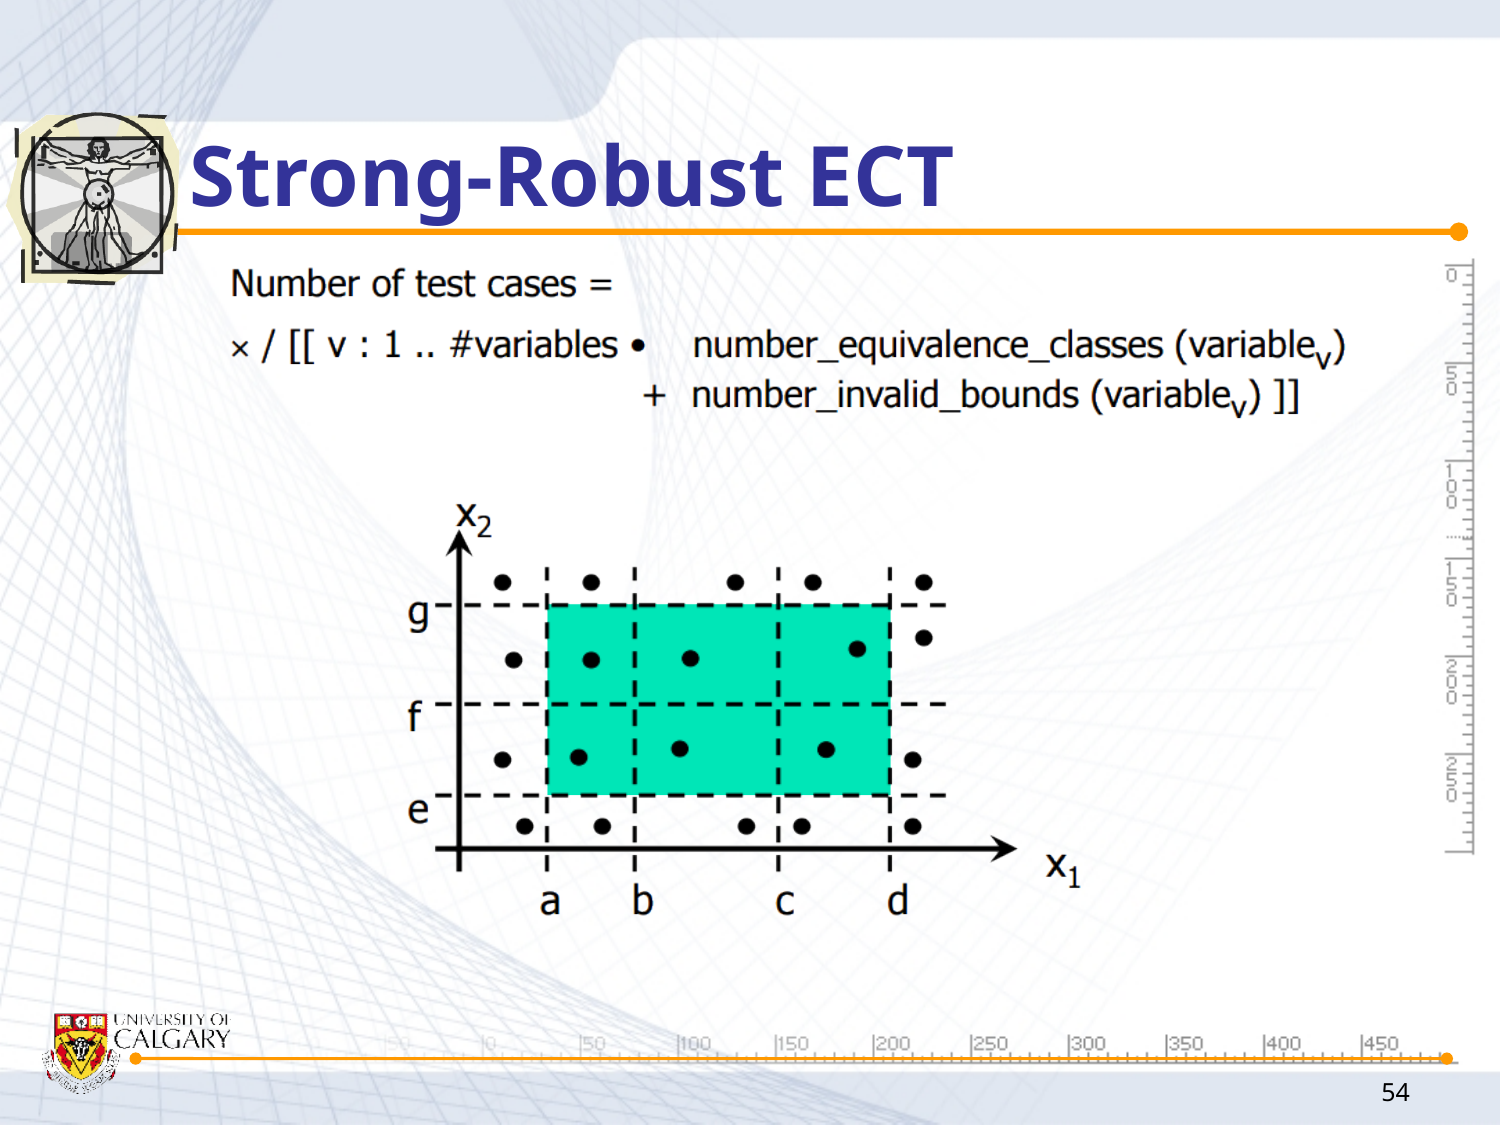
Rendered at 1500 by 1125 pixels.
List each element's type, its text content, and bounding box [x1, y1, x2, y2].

picture [0, 0, 1500, 1125]
slide_number 54 [1112, 1051, 1426, 1118]
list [194, 255, 1365, 988]
title Strong-Robust ECT [174, 42, 1468, 231]
